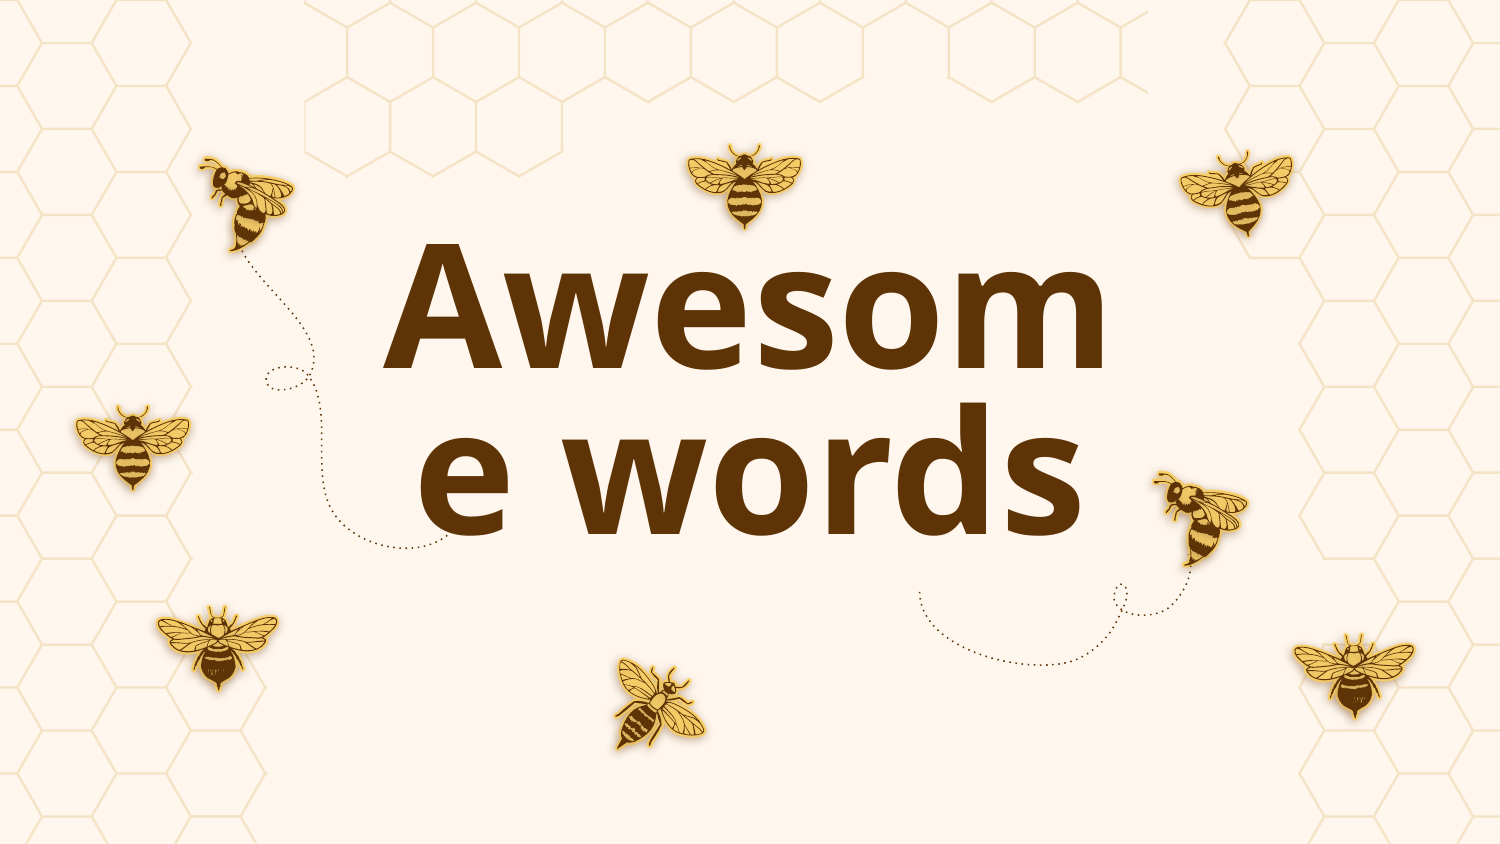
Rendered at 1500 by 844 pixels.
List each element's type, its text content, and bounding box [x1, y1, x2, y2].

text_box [71, 143, 454, 705]
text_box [609, 663, 711, 758]
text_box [1177, 147, 1292, 238]
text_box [692, 138, 808, 229]
title Awesome words [458, 177, 1177, 627]
text_box [919, 559, 1190, 666]
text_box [1302, 622, 1421, 716]
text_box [1156, 464, 1252, 565]
